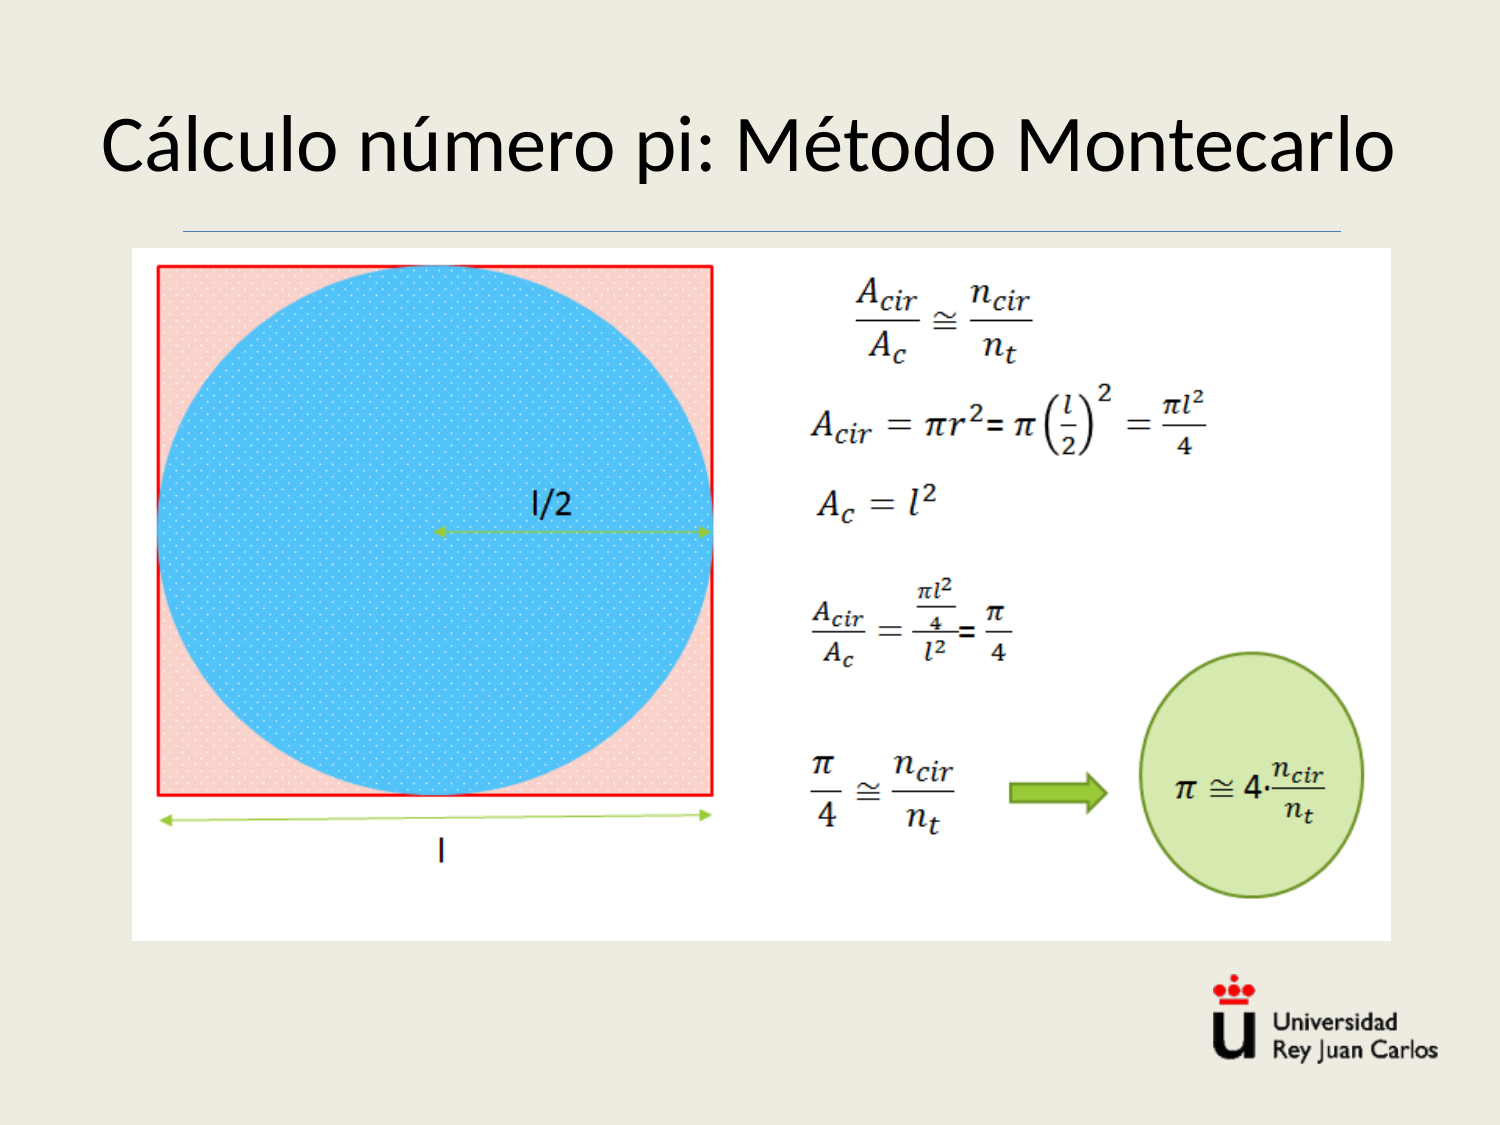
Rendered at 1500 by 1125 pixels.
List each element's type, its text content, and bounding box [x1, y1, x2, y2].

title Cálculo número pi: Método Montecarlo [75, 45, 1425, 233]
picture [132, 248, 1453, 1106]
